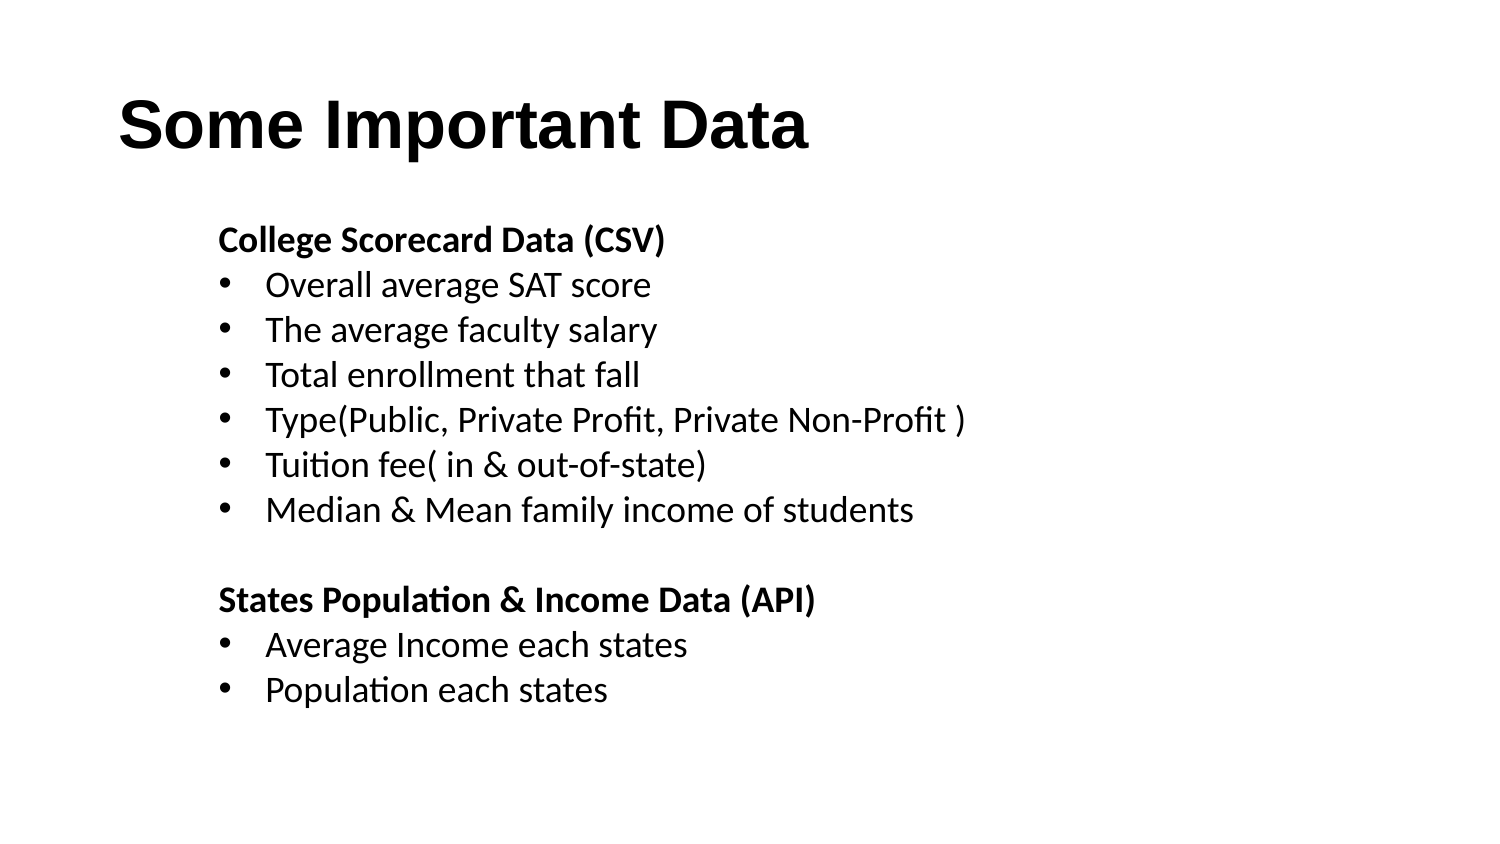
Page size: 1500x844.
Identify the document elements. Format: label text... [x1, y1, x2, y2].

text_box College Scorecard Data (CSV) Overall average SAT score The average faculty salary Total enrollment that fall Type(Public, Private Profit, Private Non-Profit ) Tuition fee( in & out-of-state) Median & Mean family income of students States Population & Income Data (API) Average Income each states Population each states [203, 207, 982, 718]
title Some Important Data [103, 44, 1397, 208]
